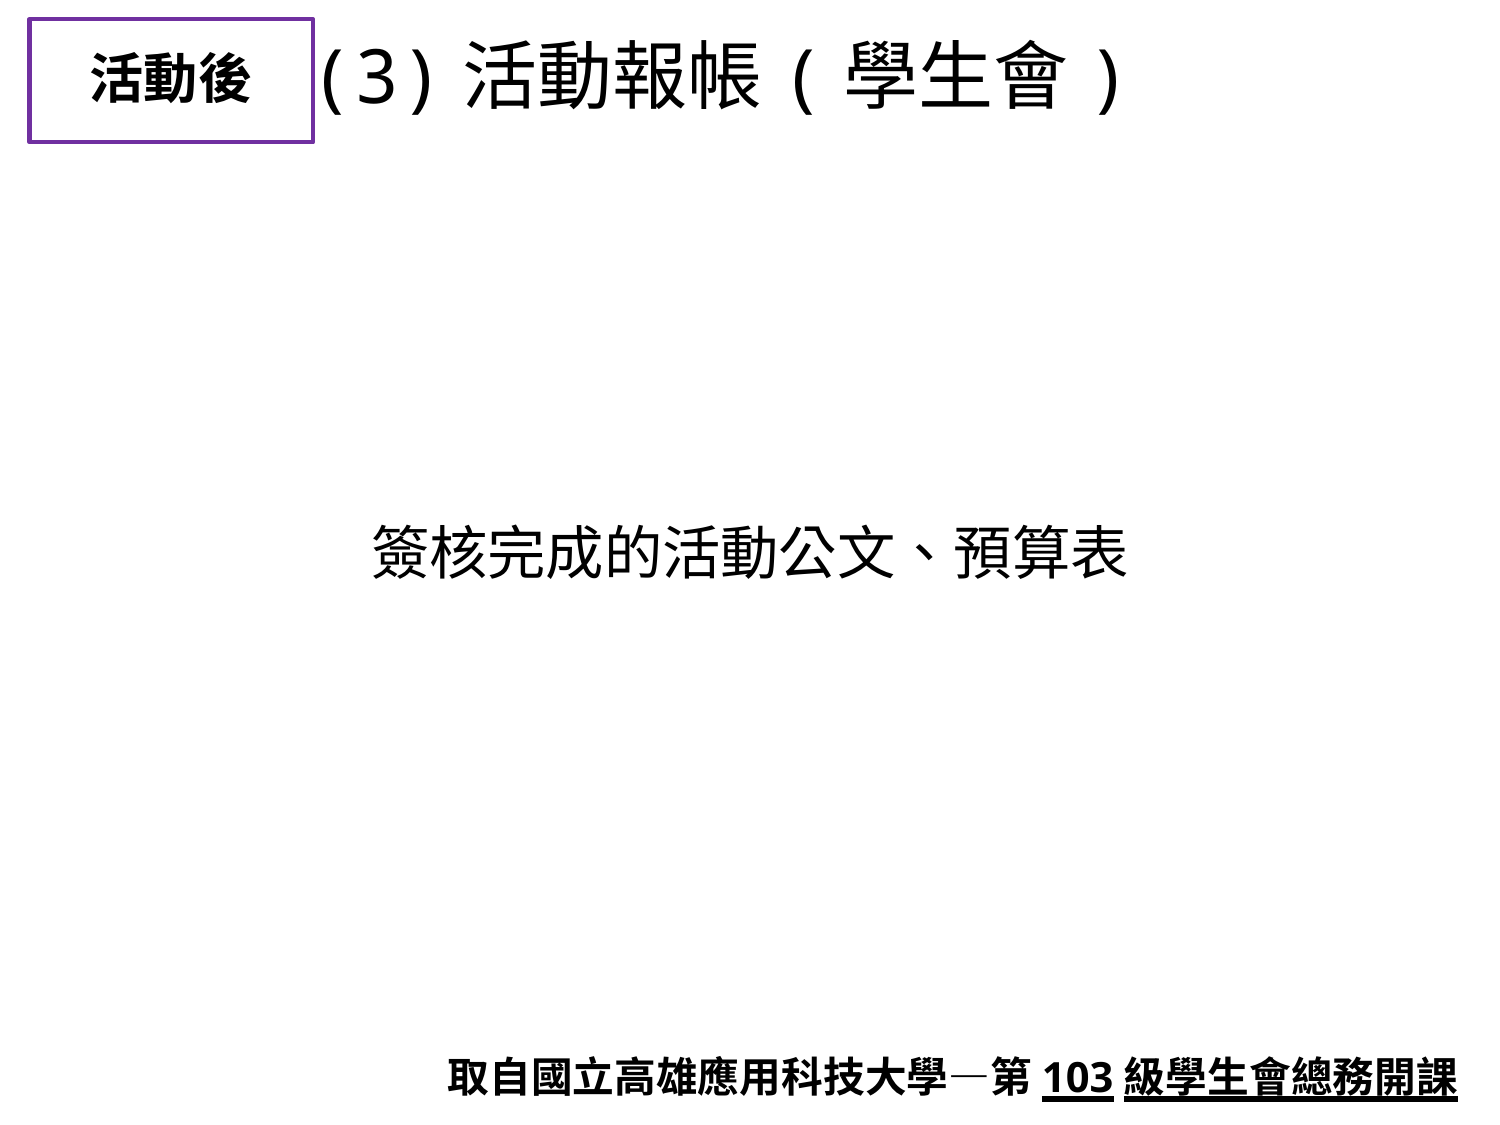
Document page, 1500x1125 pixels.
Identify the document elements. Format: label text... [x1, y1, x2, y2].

text_box (3)活動報帳(學生會) [316, 21, 1147, 127]
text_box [29, 18, 314, 143]
text_box 取自國立高雄應用科技大學—第103級學生會總務開課 [432, 1043, 1496, 1109]
text_box 簽核完成的活動公文、預算表 [74, 457, 1425, 645]
